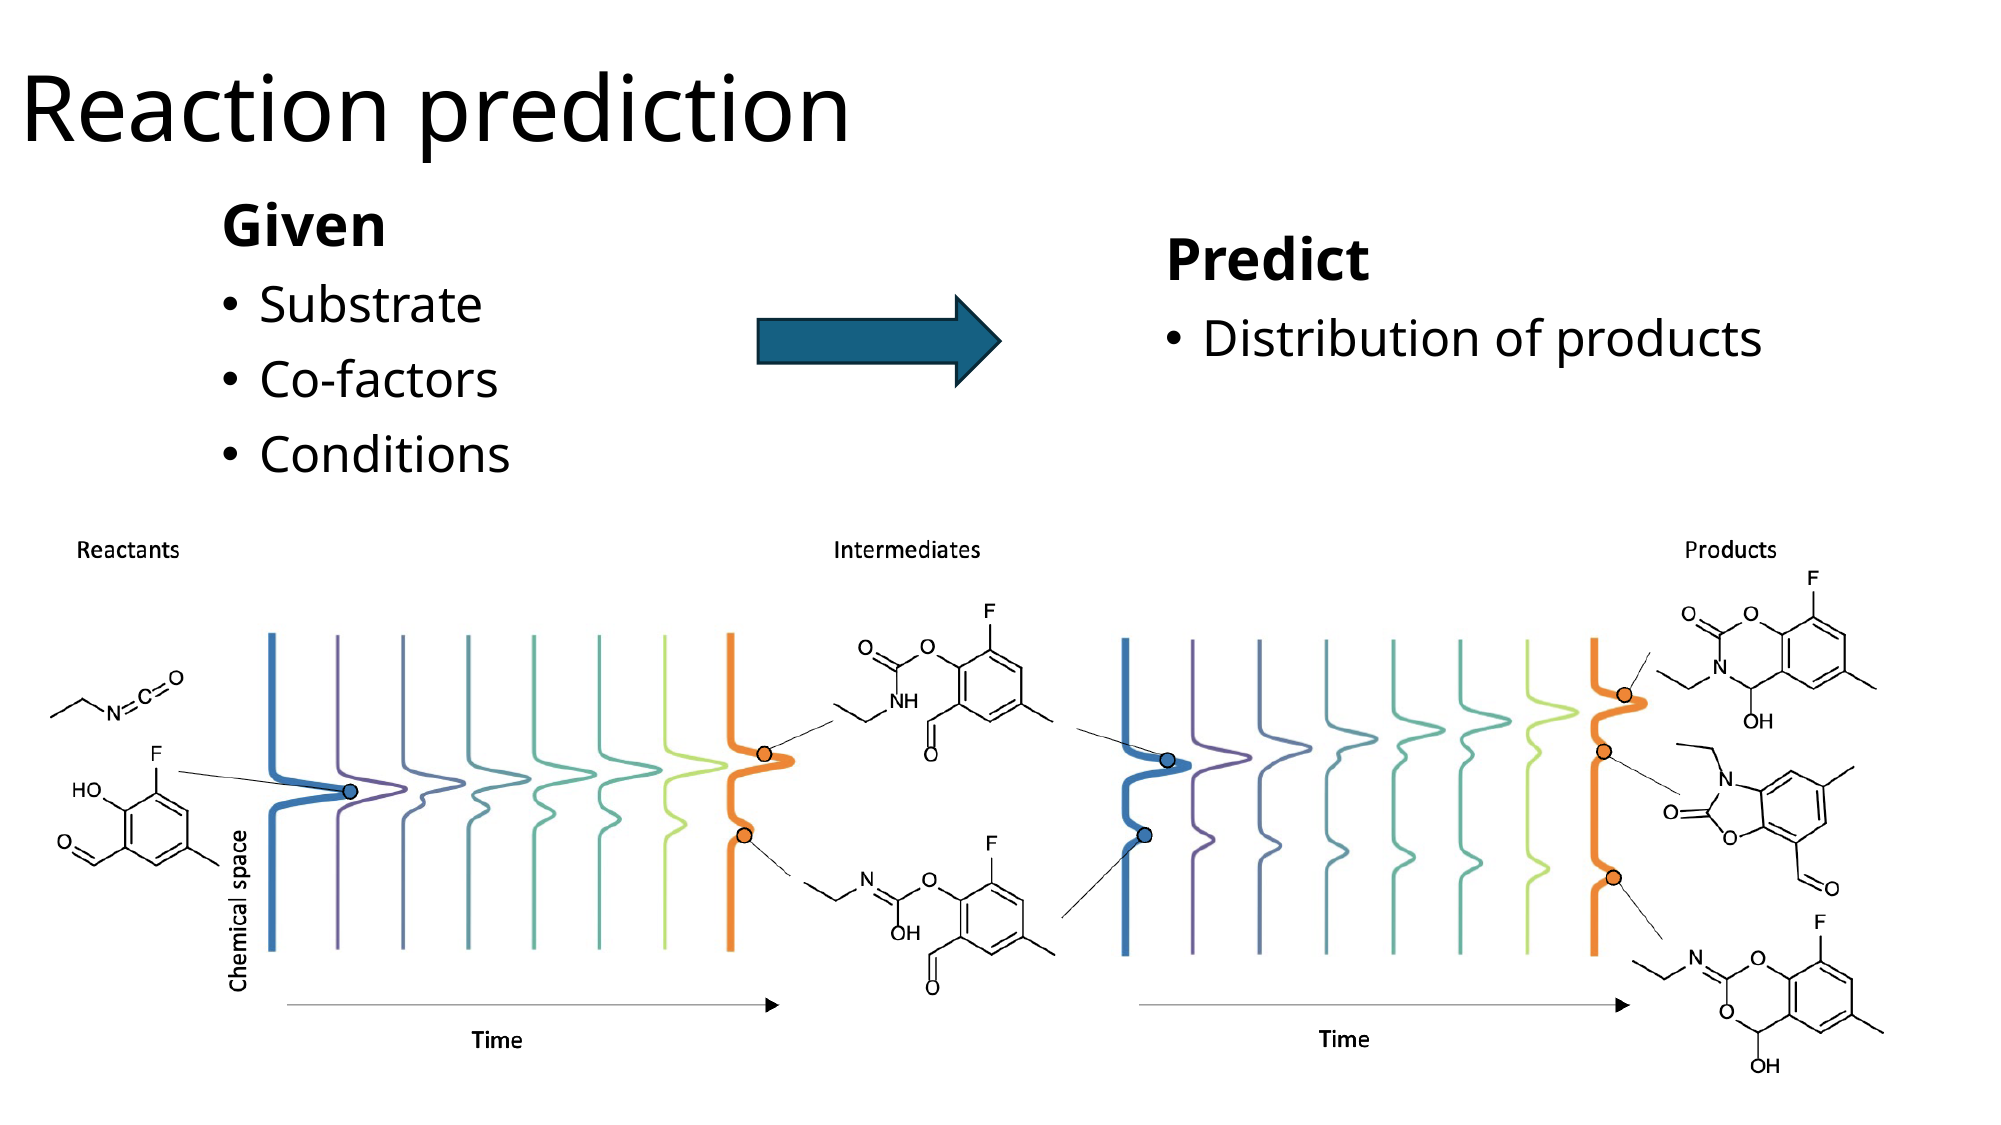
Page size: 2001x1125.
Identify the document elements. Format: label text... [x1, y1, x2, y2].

picture [50, 526, 1903, 1094]
title Reaction prediction [4, 3, 1730, 221]
text_box [756, 293, 1003, 389]
list Given Substrate Co-factors Conditions [206, 188, 658, 526]
text_box Predict Distribution of products [1150, 222, 1830, 482]
